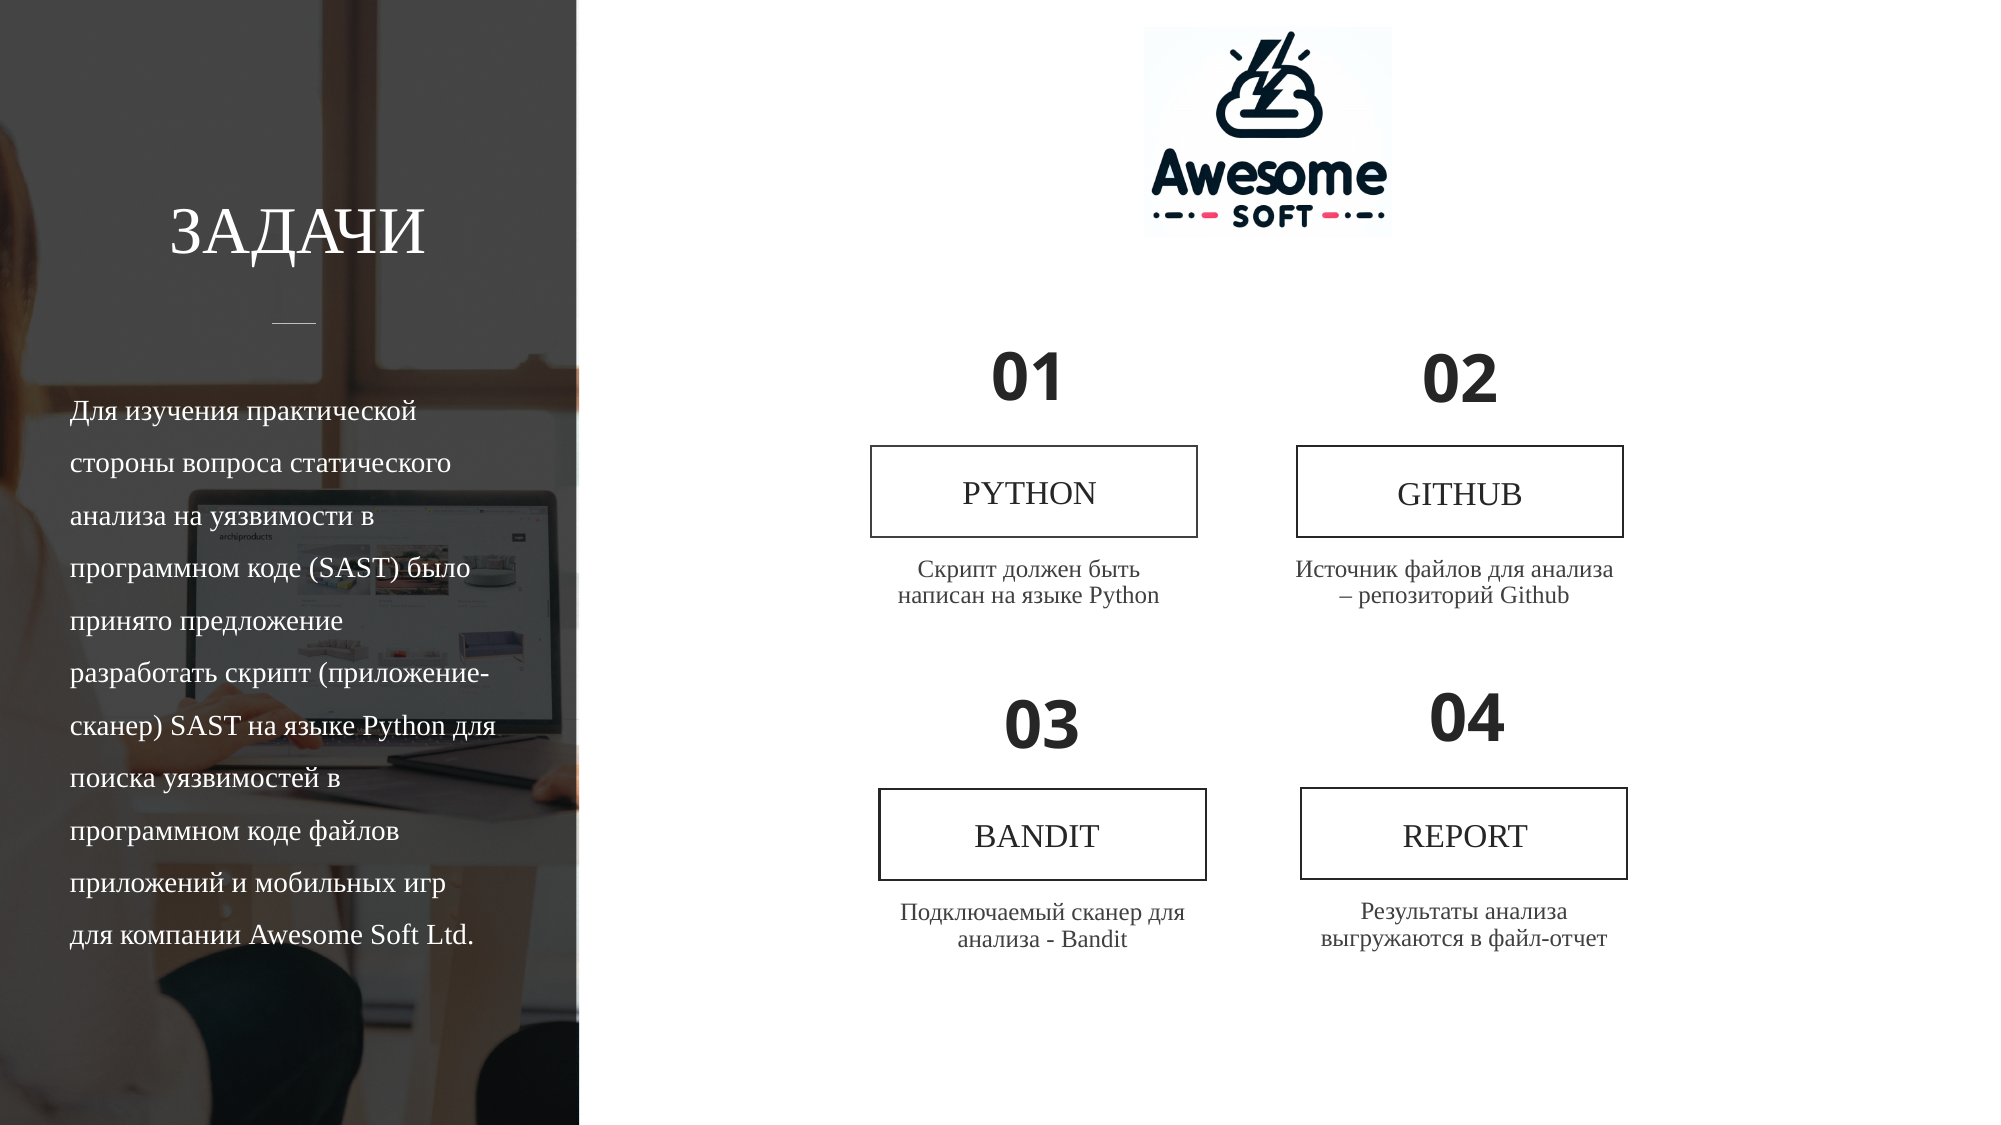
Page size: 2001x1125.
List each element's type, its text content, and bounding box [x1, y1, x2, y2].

text_box BANDIT [904, 806, 1170, 862]
text_box GITHUB [1327, 465, 1593, 520]
text_box [1296, 445, 1624, 538]
text_box Результаты анализа выгружаются в файл-отчет [1297, 890, 1632, 959]
text_box REPORT [1332, 806, 1598, 862]
text_box 01 [976, 326, 1083, 421]
text_box Подключаемый сканер для анализа - Bandit [867, 891, 1218, 960]
text_box 02 [1407, 328, 1514, 424]
text_box Скрипт должен быть написан на языке Python [862, 548, 1197, 617]
text_box Источник файлов для анализа – репозиторий Github [1279, 548, 1630, 617]
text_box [870, 445, 1197, 537]
text_box 03 [989, 674, 1096, 769]
picture [1144, 27, 1392, 237]
picture [0, 0, 580, 1125]
text_box [878, 788, 1207, 881]
text_box [1300, 787, 1628, 880]
text_box 04 [1414, 667, 1521, 763]
